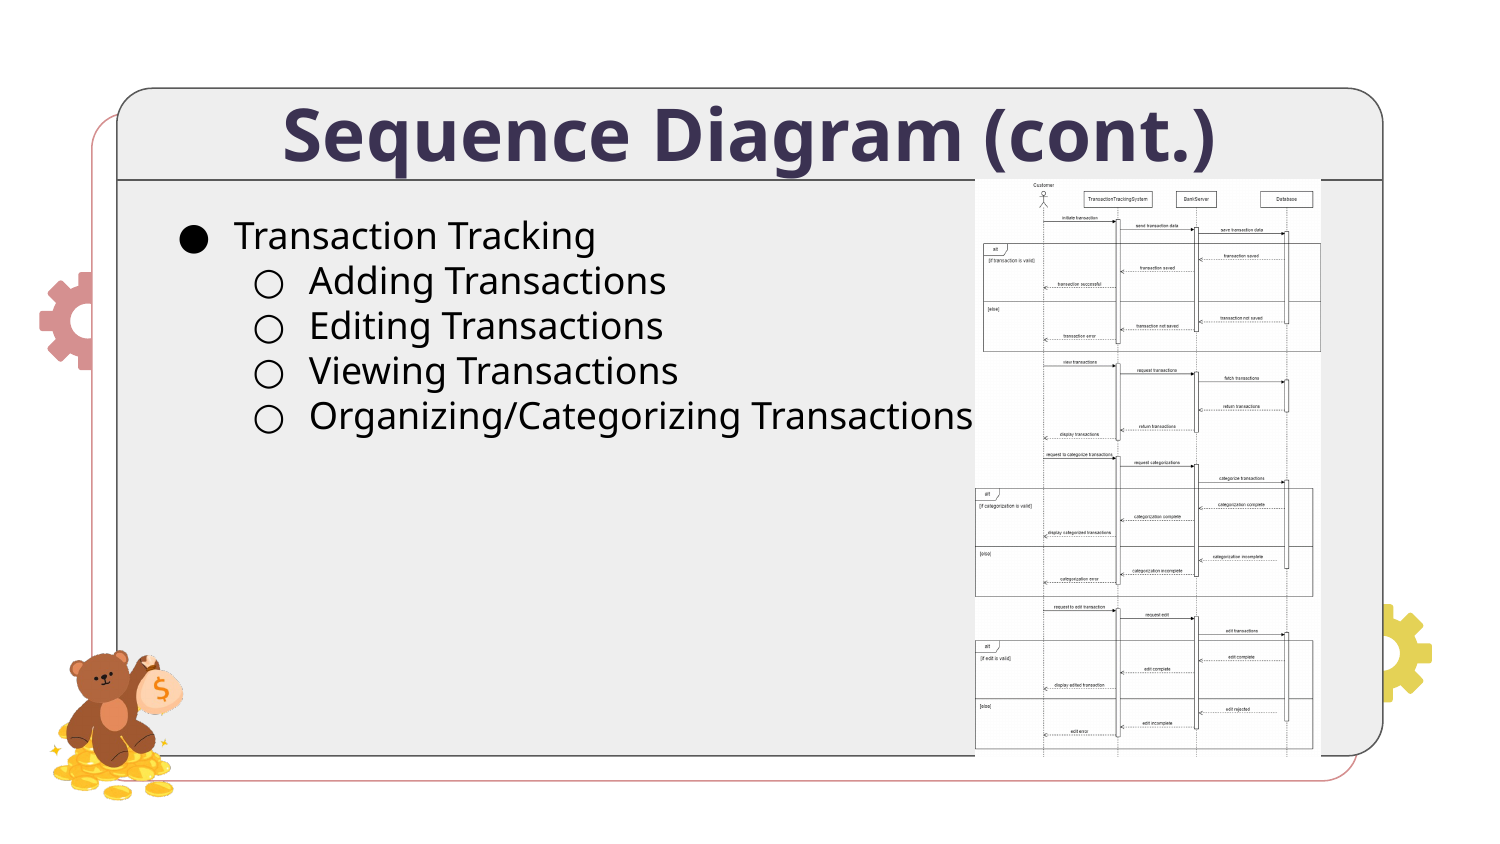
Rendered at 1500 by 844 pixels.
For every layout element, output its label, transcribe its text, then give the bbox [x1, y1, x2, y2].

subtitle Transaction Tracking Adding Transactions Editing Transactions Viewing Transactions Organizing/Categorizing Transactions [158, 212, 970, 724]
picture [975, 178, 1321, 757]
title Sequence Diagram (cont.) [116, 88, 1383, 181]
picture [0, 607, 237, 844]
